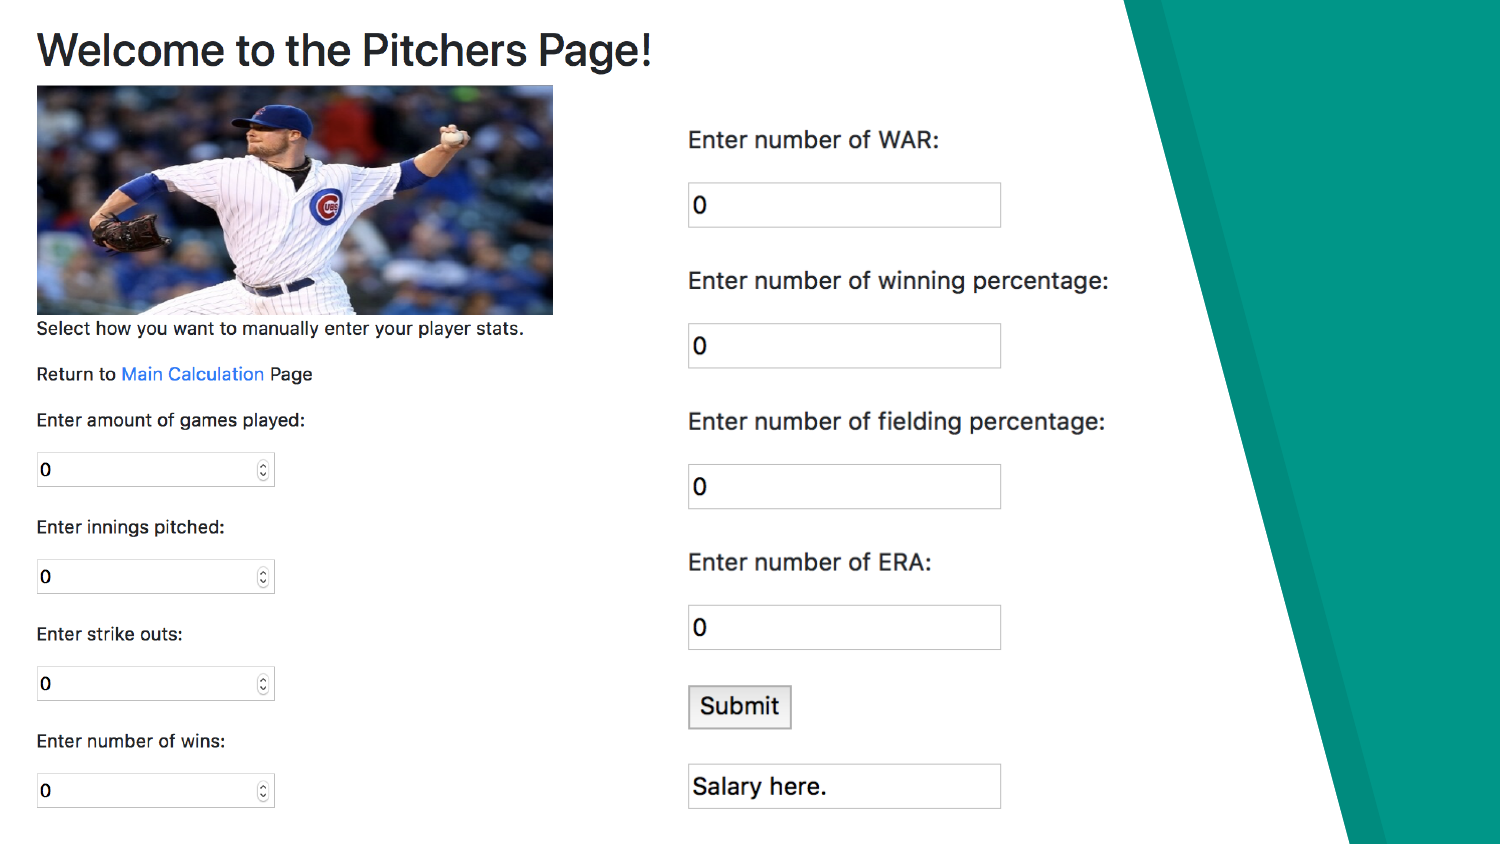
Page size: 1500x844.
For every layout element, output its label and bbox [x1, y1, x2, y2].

picture [24, 24, 1129, 826]
